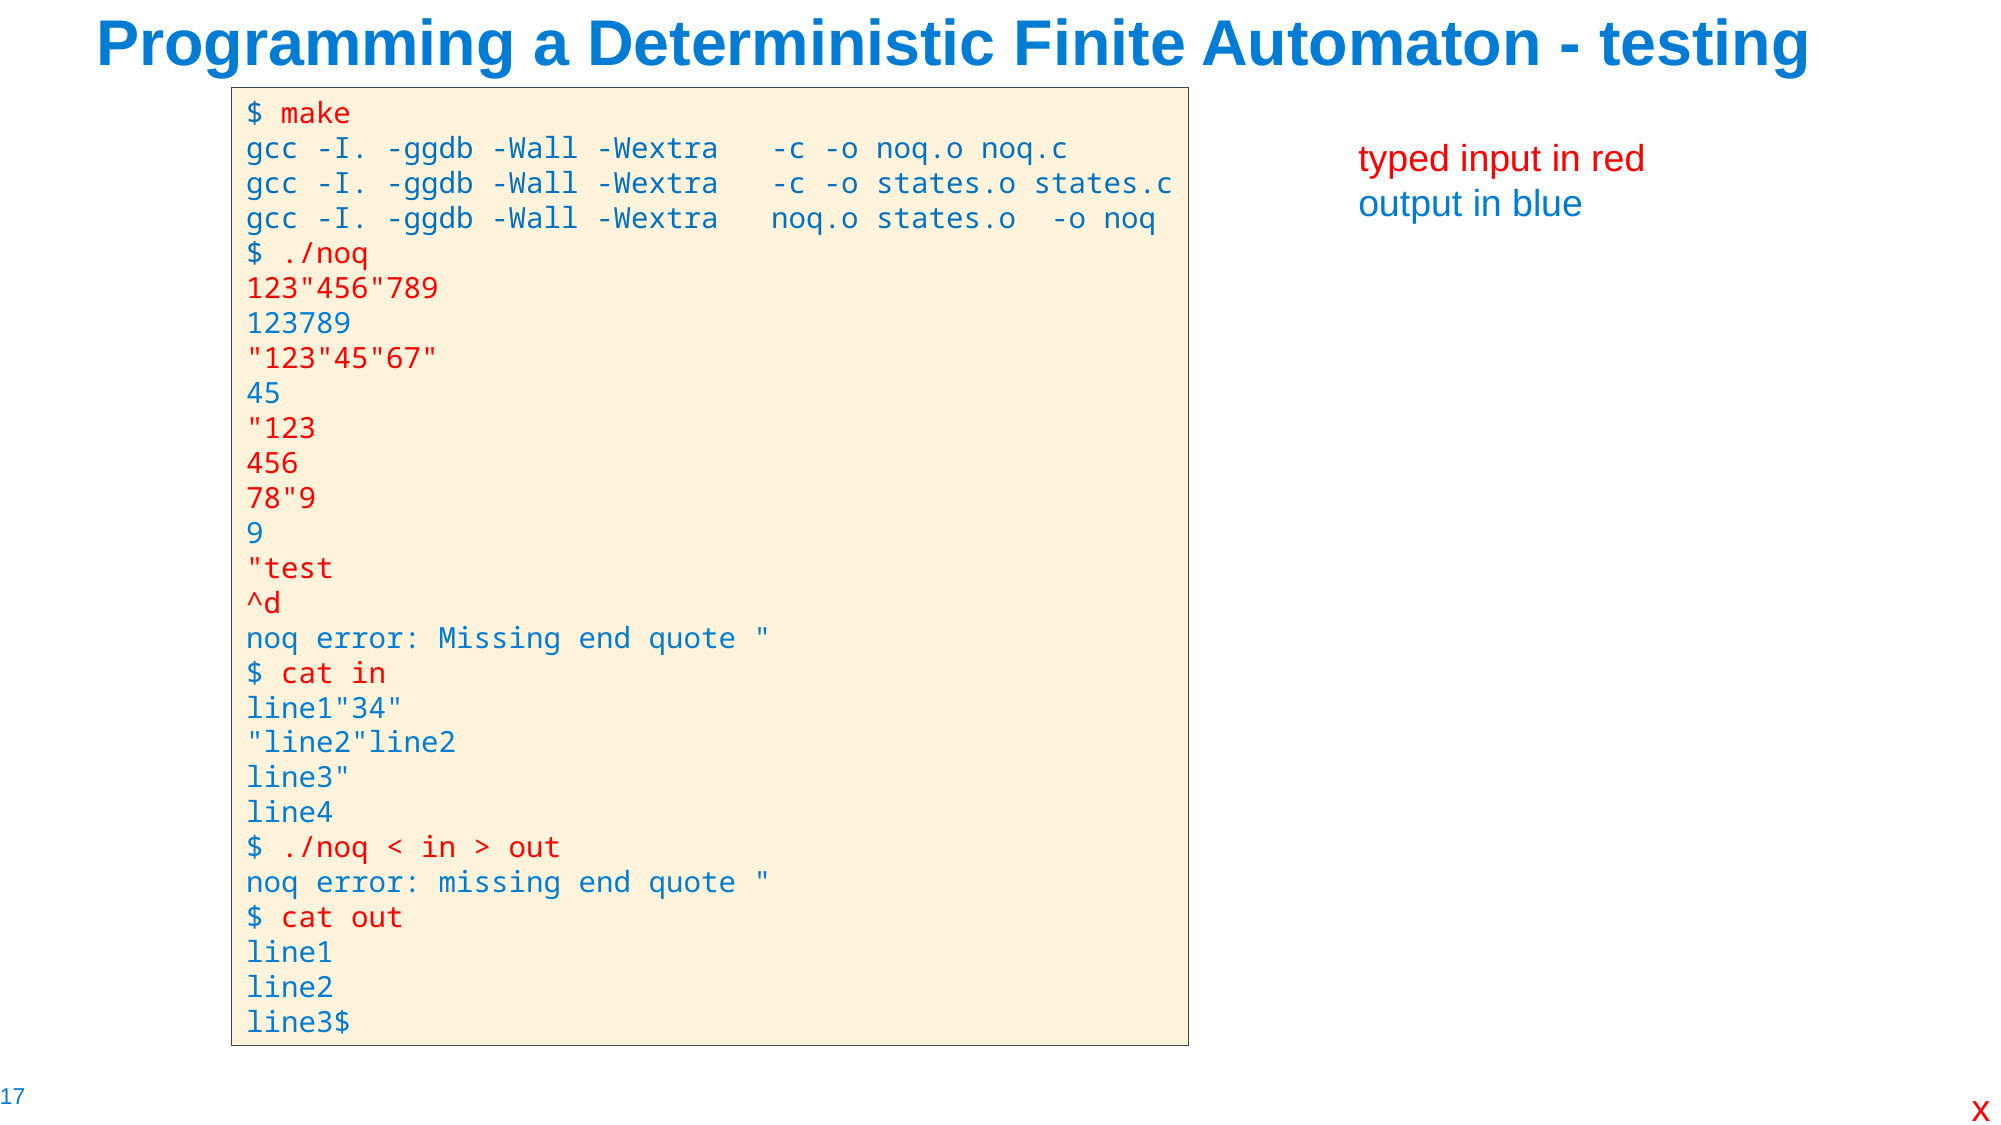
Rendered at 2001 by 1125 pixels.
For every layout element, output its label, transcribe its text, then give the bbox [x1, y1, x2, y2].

text_box typed input in red output in blue [1343, 126, 1661, 232]
text_box x [1956, 1076, 2000, 1125]
text_box $ make gcc -I. -ggdb -Wall -Wextra -c -o noq.o noq.c gcc -I. -ggdb -Wall -Wextra -c -o states.o states.c gcc -I. -ggdb -Wall -Wextra noq.o states.o -o noq $ ./noq 123"456"789 123789 "123"45"67" 45 "123 456 78"9 9 "test ^d noq error: Missing end quote " $ cat in line1"34" "line2"line2 line3" line4 $ ./noq < in > out noq error: missing end quote " $ cat out line1 line2 line3$ [231, 87, 1189, 1046]
title Programming a Deterministic Finite Automaton - testing [81, 13, 1941, 88]
